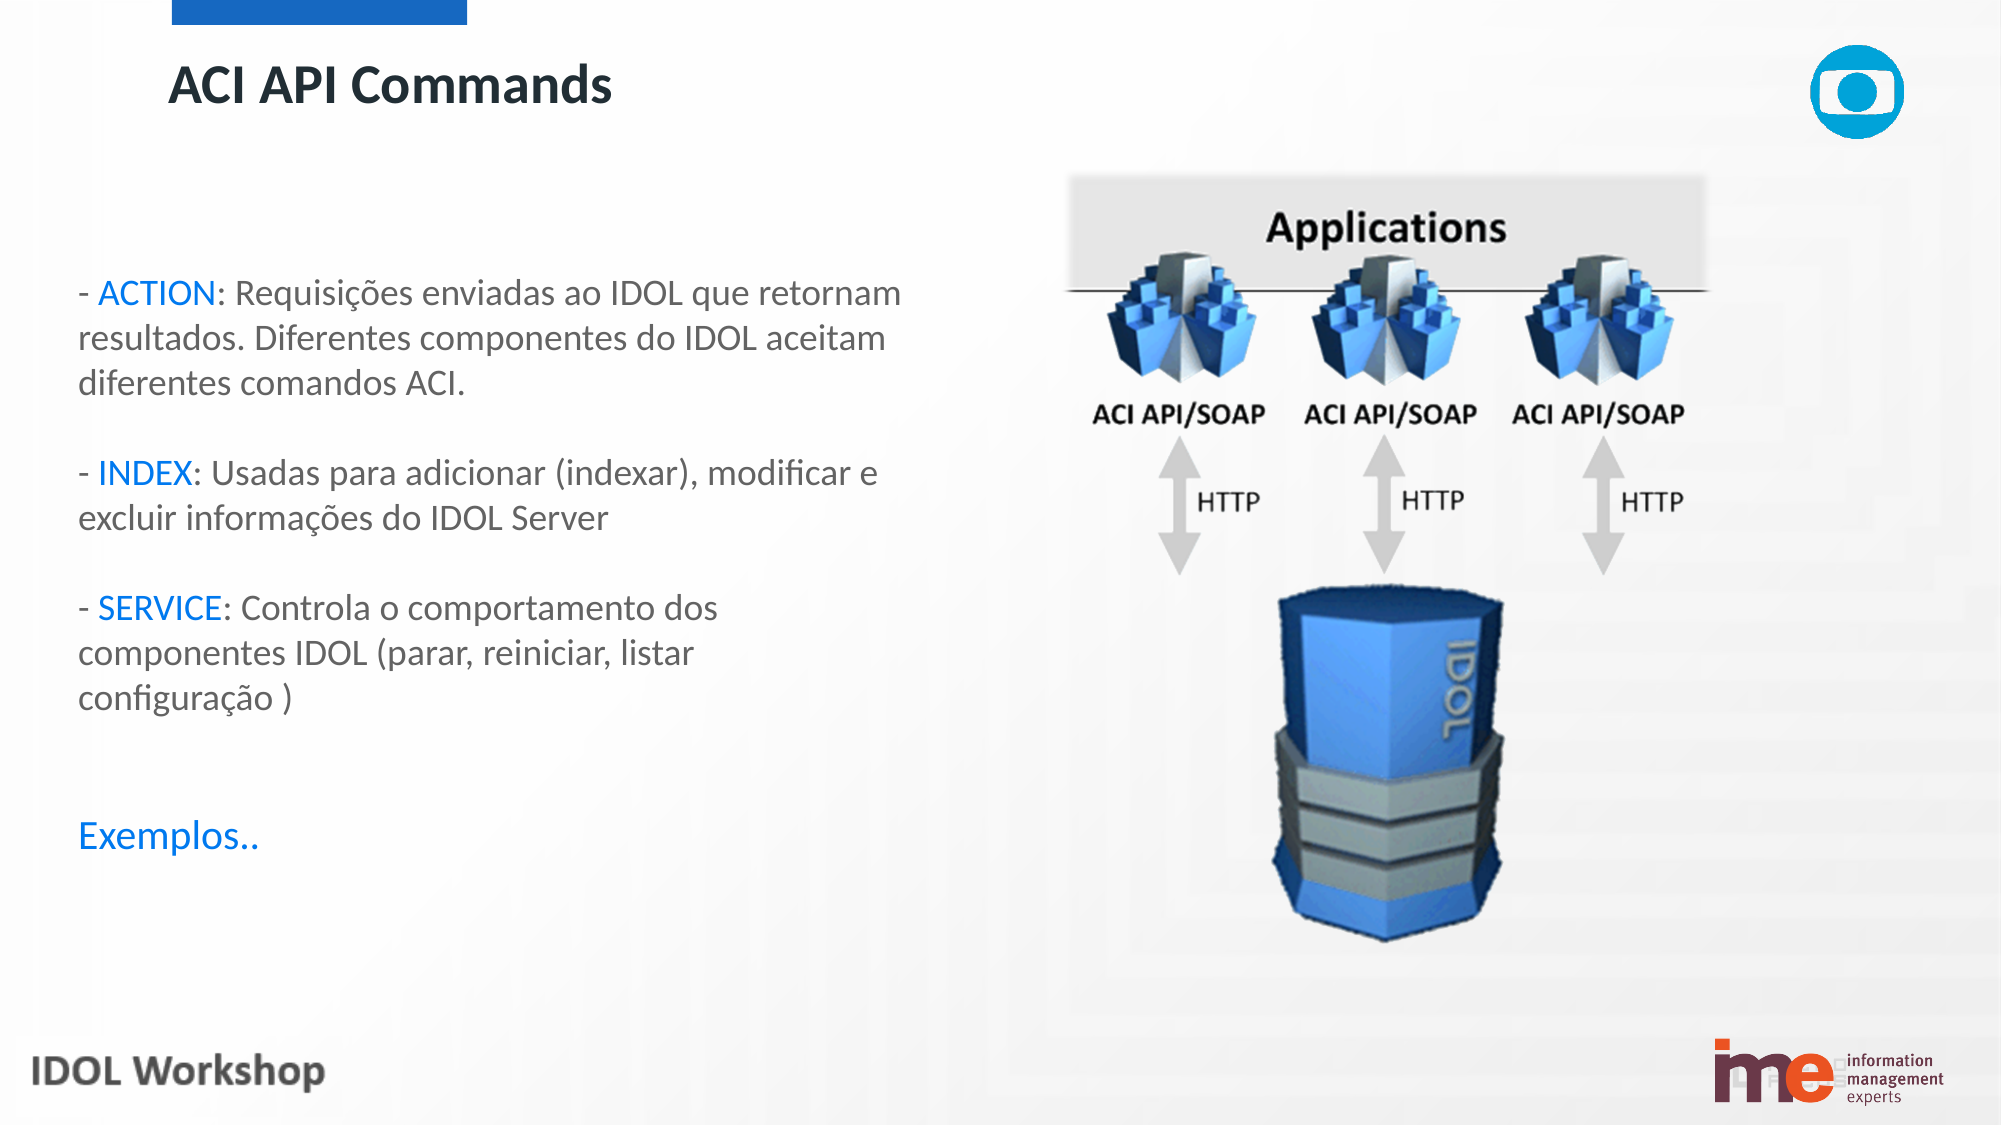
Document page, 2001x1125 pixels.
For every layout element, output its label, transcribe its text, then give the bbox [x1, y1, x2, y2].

picture [1059, 165, 1716, 960]
title ACI API Commands [153, 48, 1338, 124]
picture [1789, 37, 1925, 146]
picture [1713, 1036, 1947, 1108]
text_box - ACTION: Requisições enviadas ao IDOL que retornam resultados. Diferentes componentes do IDOL aceitam diferentes comandos ACI. - INDEX: Usadas para adicionar (indexar), modificar e excluir informações do IDOL Server - SERVICE: Controla o comportamento dos componentes IDOL (parar, reiniciar, listar configuração ) Exemplos.. [63, 260, 930, 866]
picture [16, 1036, 352, 1117]
